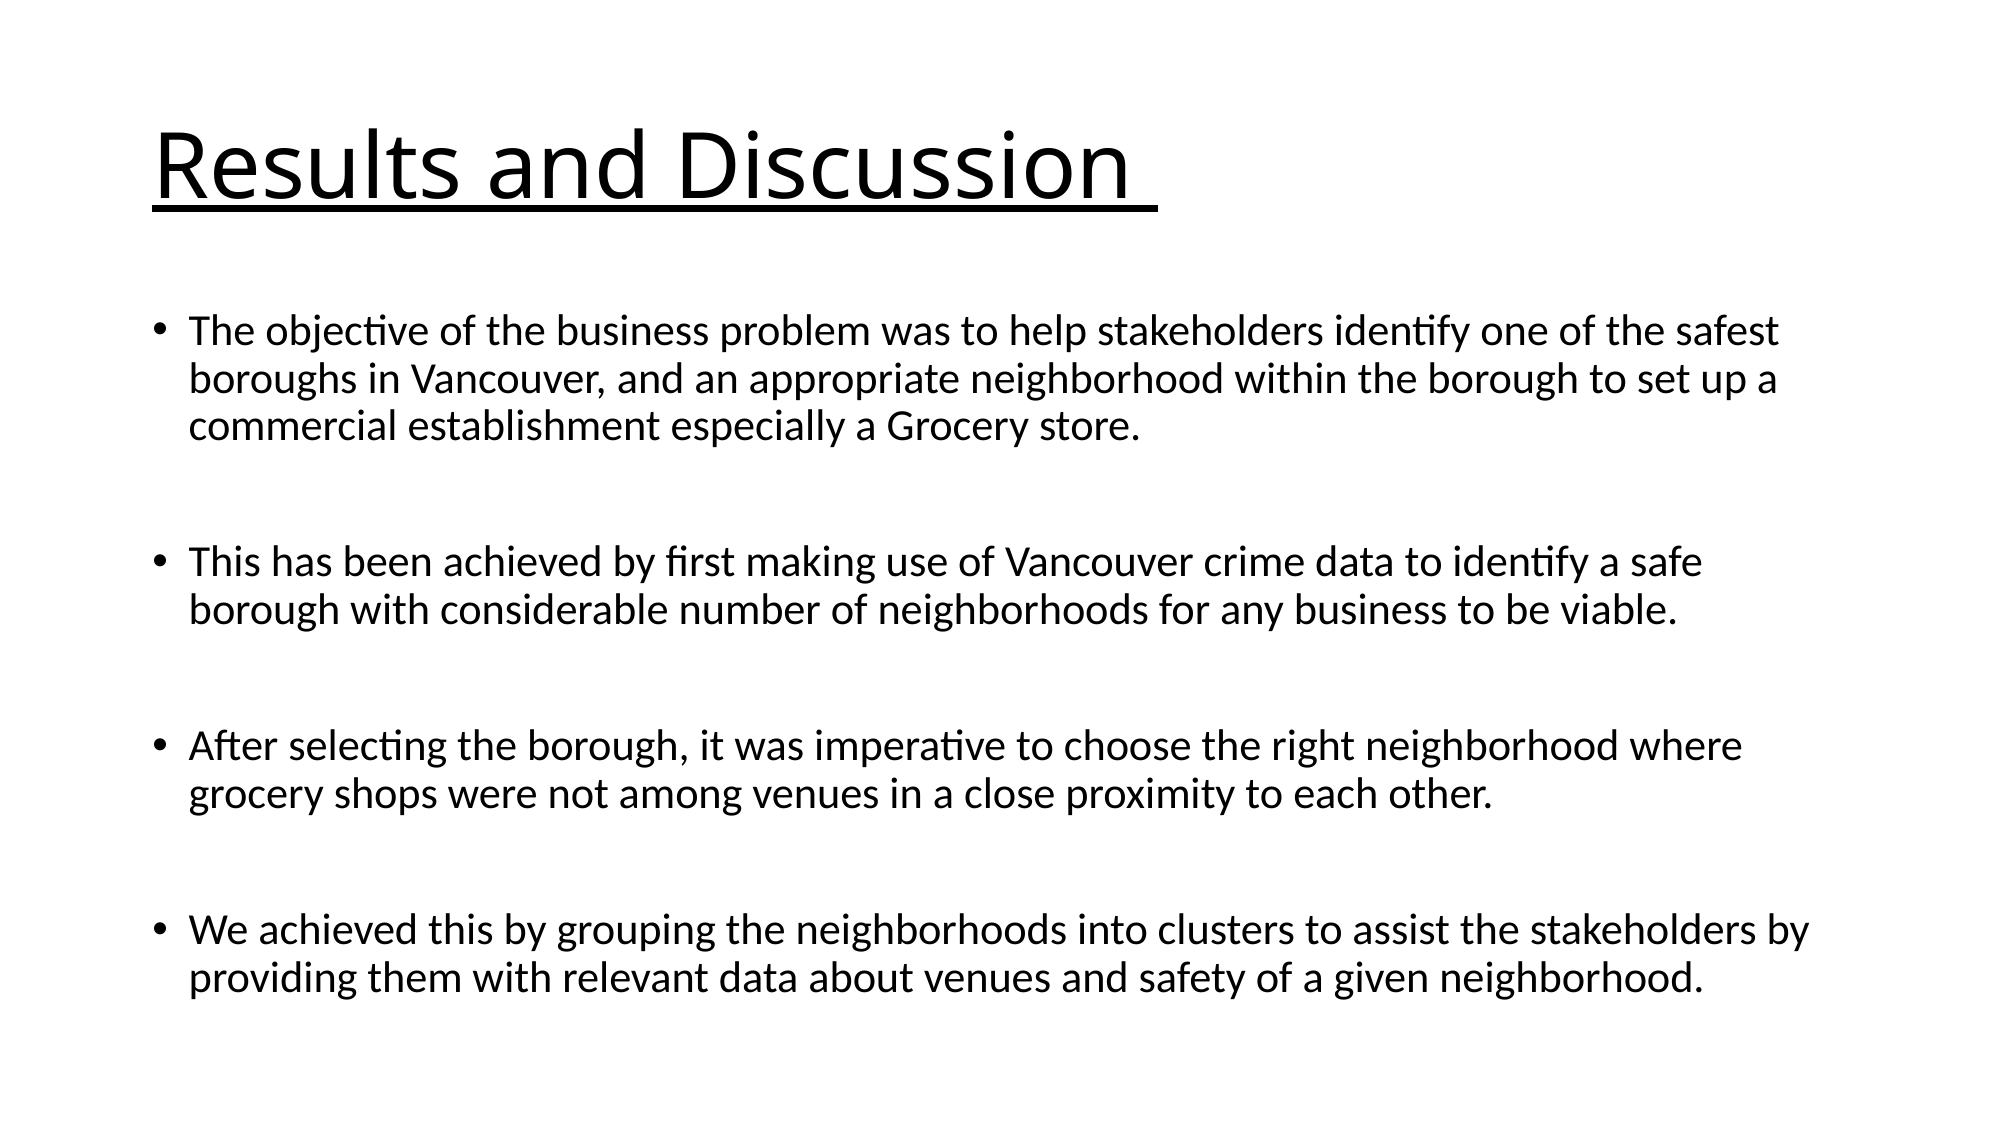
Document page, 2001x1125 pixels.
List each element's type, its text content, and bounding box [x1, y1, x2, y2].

title Results and Discussion [137, 59, 1863, 278]
list The objective of the business problem was to help stakeholders identify one of the safest boroughs in Vancouver, and an appropriate neighborhood within the borough to set up a commercial establishment especially a Grocery store. This has been achieved by first making use of Vancouver crime data to identify a safe borough with considerable number of neighborhoods for any business to be viable. After selecting the borough, it was imperative to choose the right neighborhood where grocery shops were not among venues in a close proximity to each other. We achieved this by grouping the neighborhoods into clusters to assist the stakeholders by providing them with relevant data about venues and safety of a given neighborhood. [137, 299, 1863, 1014]
